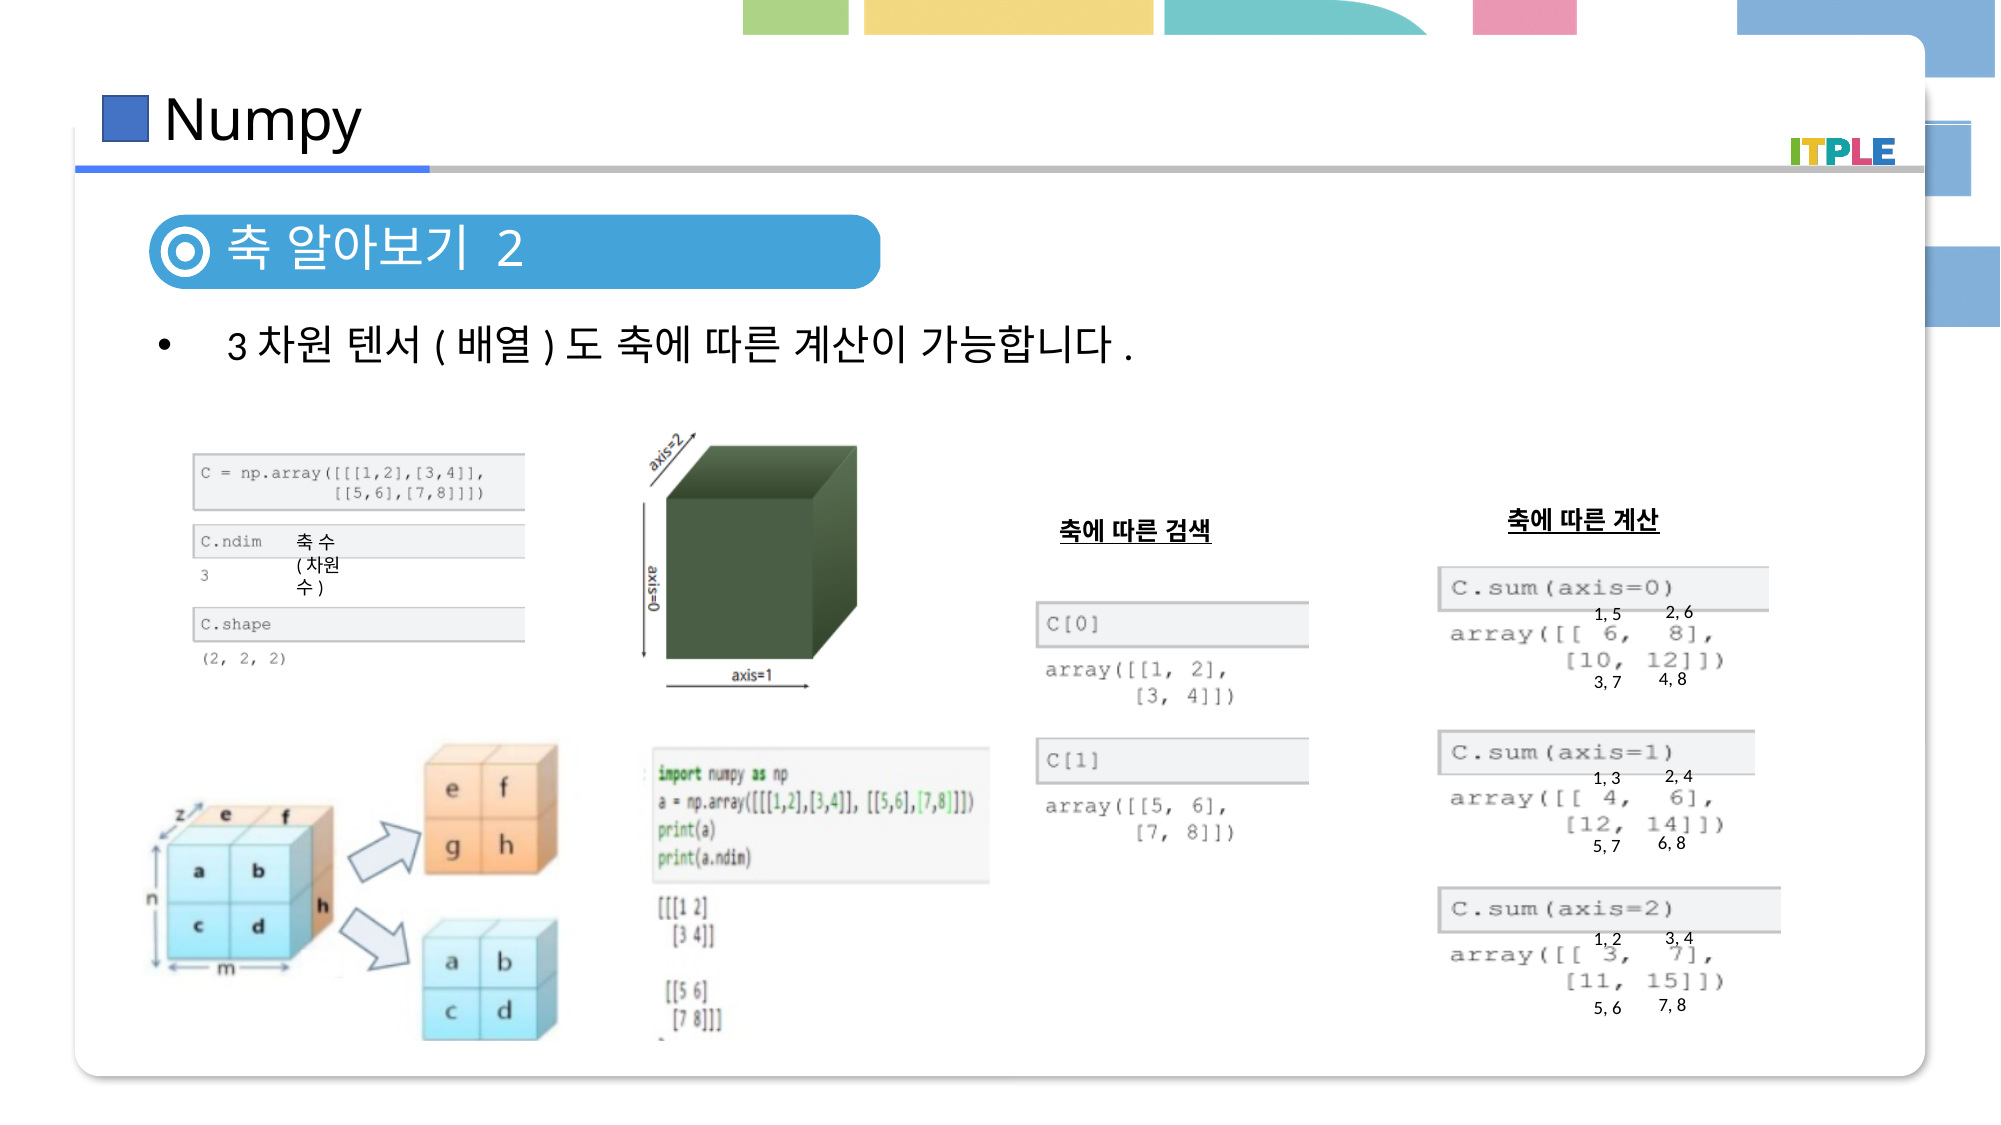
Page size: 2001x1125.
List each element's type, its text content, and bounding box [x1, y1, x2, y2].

picture [1791, 138, 1895, 165]
picture [142, 730, 991, 1041]
text_box 축에 따른 검색 [1045, 508, 1257, 553]
list 3차원 텐서(배열)도 축에 따른 계산이 가능합니다. [142, 317, 1881, 448]
picture [1011, 581, 1309, 876]
text_box 축 알아보기 2 [211, 215, 1355, 284]
picture [182, 445, 525, 684]
picture [1428, 554, 1769, 702]
picture [1428, 874, 1781, 1030]
text_box 축에 따른 계산 [1492, 497, 1705, 543]
picture [589, 418, 892, 710]
picture [1428, 719, 1755, 871]
